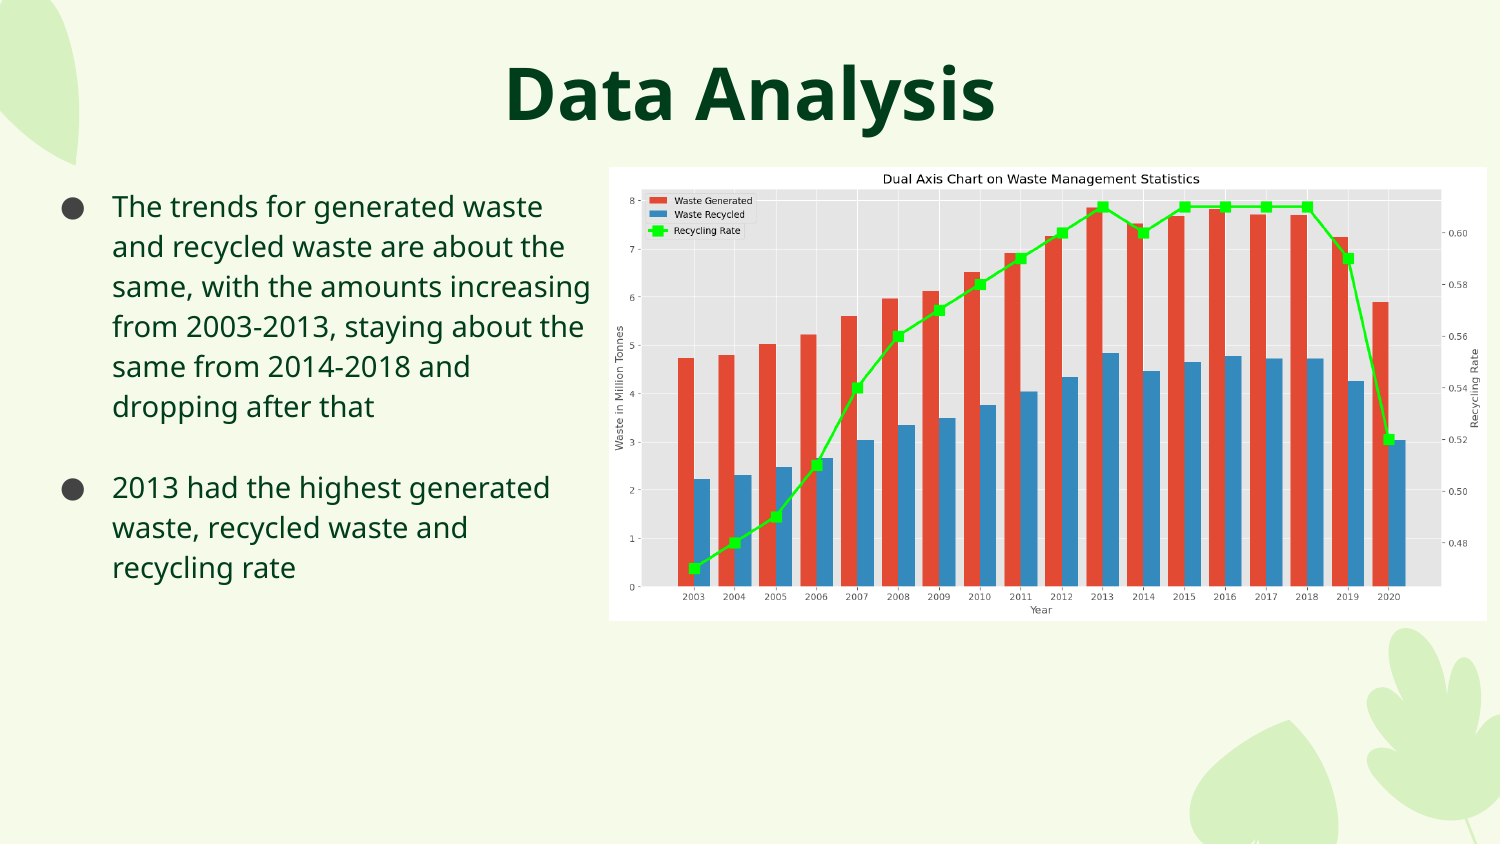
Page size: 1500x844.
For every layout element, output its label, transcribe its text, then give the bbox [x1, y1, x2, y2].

picture [608, 167, 1487, 622]
list The trends for generated waste and recycled waste are about the same, with the amounts increasing from 2003-2013, staying about the same from 2014-2018 and dropping after that 2013 had the highest generated waste, recycled waste and recycling rate [22, 167, 610, 656]
title Data Analysis [118, 32, 1382, 126]
